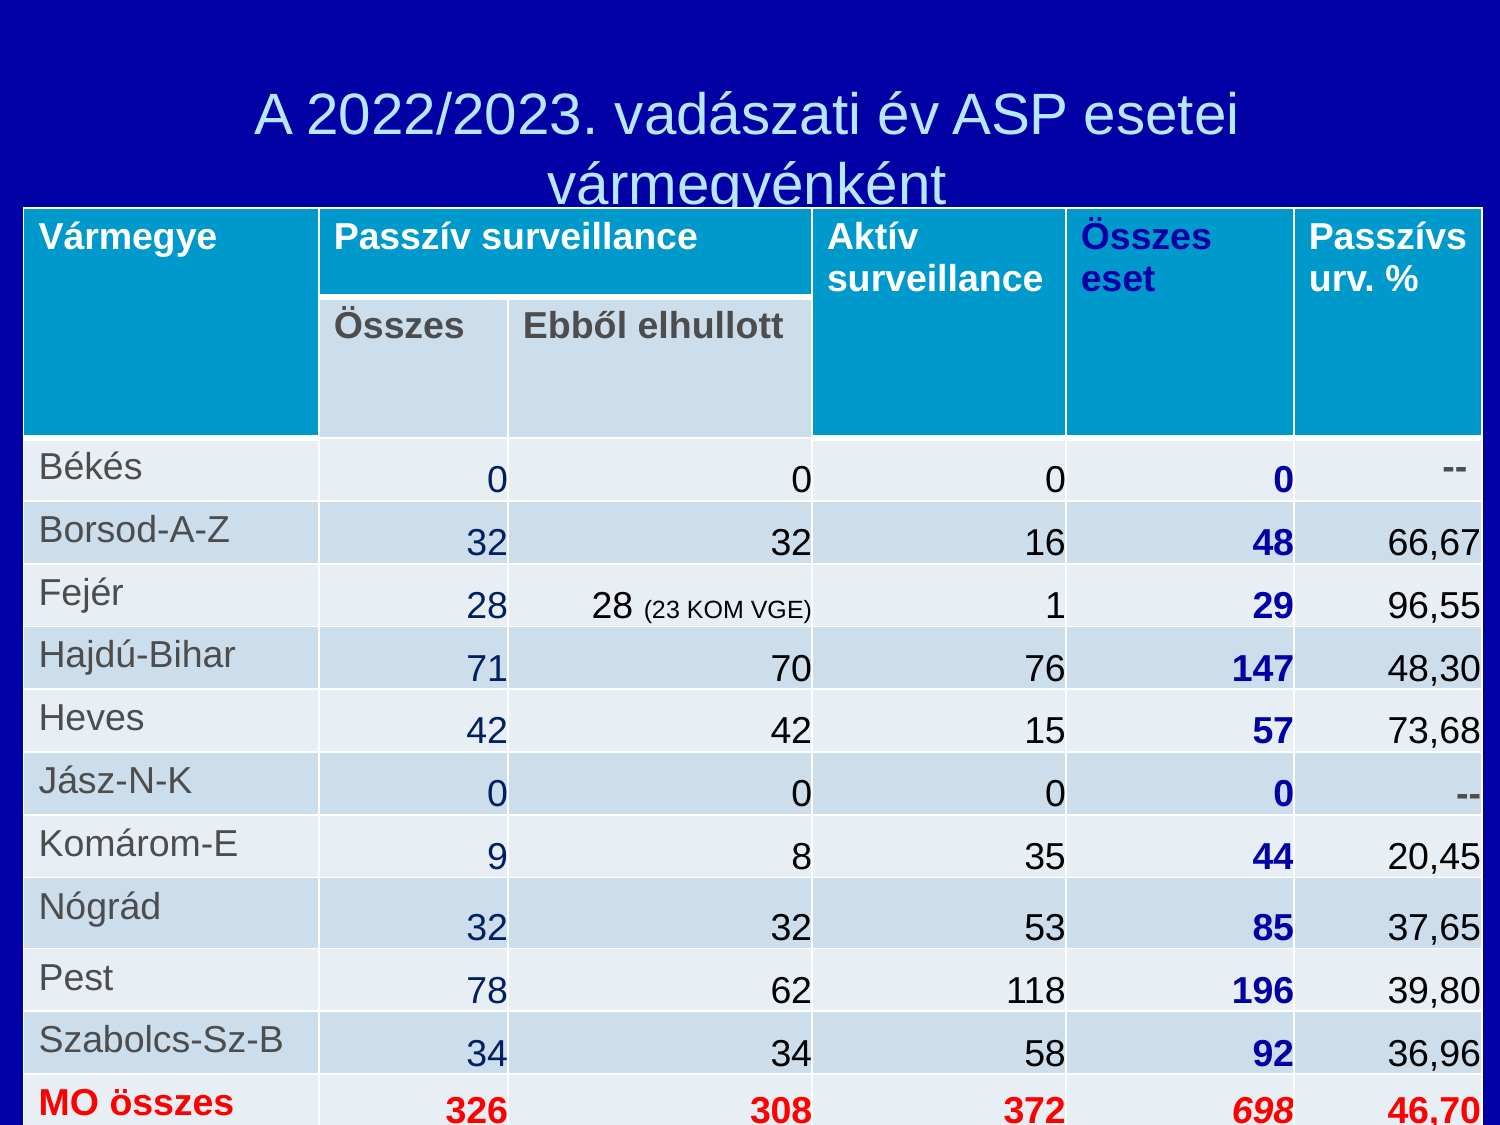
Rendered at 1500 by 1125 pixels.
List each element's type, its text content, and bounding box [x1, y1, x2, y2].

table_header Aktív surveillance [813, 209, 1065, 435]
table_cell 118 [813, 949, 1065, 1010]
table_header Passzívsurv. % [1295, 209, 1481, 435]
table_cell 70 [509, 627, 811, 688]
table_cell 0 [813, 441, 1065, 500]
table_cell 9 [320, 816, 507, 877]
table_cell 85 [1067, 878, 1293, 948]
table_cell 48 [1067, 502, 1293, 563]
table_cell 48,30 [1295, 627, 1481, 688]
table_cell 372 [813, 1075, 1065, 1125]
table_cell 76 [813, 627, 1065, 688]
table_header Passzív surveillance [320, 209, 811, 294]
table_cell 34 [320, 1012, 507, 1073]
table_cell 32 [320, 502, 507, 563]
table_cell 28 (23 KOM VGE) [509, 565, 811, 626]
table_cell 62 [509, 949, 811, 1010]
table_cell 0 [1067, 441, 1293, 500]
table_cell 0 [320, 753, 507, 814]
table_header Összes eset [1067, 209, 1293, 435]
table_cell 44 [1067, 816, 1293, 877]
table_cell 39,80 [1295, 949, 1481, 1010]
table_cell 0 [320, 439, 507, 500]
table_cell -- [1295, 753, 1481, 814]
table_cell 92 [1067, 1012, 1293, 1073]
table_cell 0 [813, 753, 1065, 814]
table_cell 42 [320, 690, 507, 751]
table_cell MO összes [24, 1075, 318, 1125]
table_cell 196 [1067, 949, 1293, 1010]
title A 2022/2023. vadászati év ASP esetei vármegyénként [49, 37, 1446, 207]
table_cell Pest [24, 949, 318, 1010]
table_cell 0 [1067, 753, 1293, 814]
table_cell 53 [813, 878, 1065, 948]
table_cell 308 [509, 1075, 811, 1125]
table_cell 1 [813, 565, 1065, 626]
table_cell 0 [509, 439, 811, 500]
table_cell Nógrád [24, 878, 318, 948]
table_cell Ebből elhullott [509, 300, 811, 437]
table_cell Borsod-A-Z [24, 502, 318, 563]
table_cell 58 [813, 1012, 1065, 1073]
table_cell Jász-N-K [24, 753, 318, 814]
table_cell 57 [1067, 690, 1293, 751]
table_cell 16 [813, 502, 1065, 563]
table_cell 20,45 [1295, 816, 1481, 877]
table_cell 698 [1067, 1075, 1293, 1125]
table_cell 36,96 [1295, 1012, 1481, 1073]
table_cell Fejér [24, 565, 318, 626]
table_cell 66,67 [1295, 502, 1481, 563]
table_cell 15 [813, 690, 1065, 751]
table_cell 32 [509, 878, 811, 948]
table_cell 96,55 [1295, 565, 1481, 626]
table_cell 34 [509, 1012, 811, 1073]
table_header Vármegye [24, 209, 318, 435]
table_cell 35 [813, 816, 1065, 877]
table_cell 42 [509, 690, 811, 751]
table_cell Heves [24, 690, 318, 751]
table_cell 73,68 [1295, 690, 1481, 751]
table_cell 71 [320, 627, 507, 688]
table_cell 32 [509, 502, 811, 563]
table_cell 46,70 [1295, 1075, 1481, 1125]
table_cell 37,65 [1295, 878, 1481, 948]
table_cell Összes [320, 300, 507, 437]
table_cell Hajdú-Bihar [24, 627, 318, 688]
table_cell Komárom-E [24, 816, 318, 877]
table_cell Szabolcs-Sz-B [24, 1012, 318, 1073]
table_cell 29 [1067, 565, 1293, 626]
table_cell 0 [509, 753, 811, 814]
table_cell 78 [320, 949, 507, 1010]
table_cell 28 [320, 565, 507, 626]
table_cell 32 [320, 878, 507, 948]
table_cell 326 [320, 1075, 507, 1125]
table_cell -- [1295, 441, 1481, 500]
table_cell 147 [1067, 627, 1293, 688]
table_cell Békés [24, 441, 318, 500]
table_cell 8 [509, 816, 811, 877]
